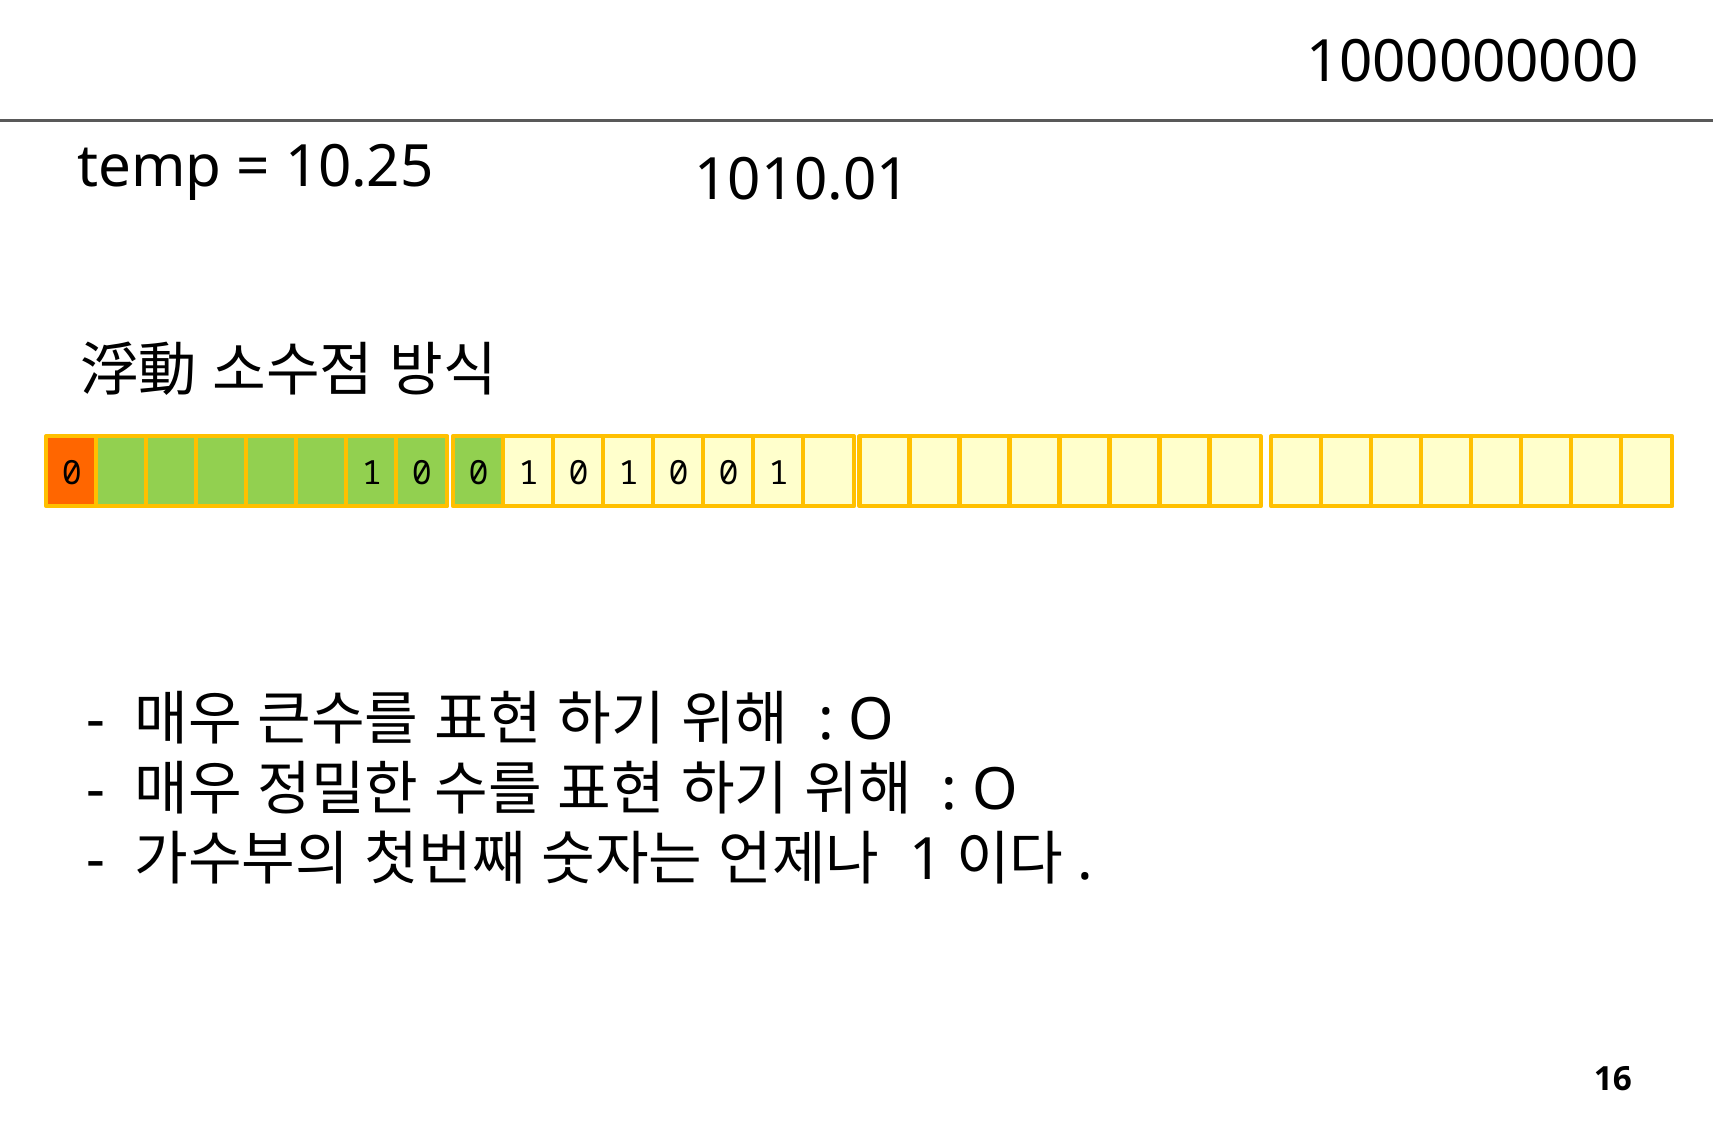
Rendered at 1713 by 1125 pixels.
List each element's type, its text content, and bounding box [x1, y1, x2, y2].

text_box [957, 434, 1007, 508]
text_box [244, 434, 294, 508]
text_box [1107, 434, 1157, 508]
text_box 1 [751, 434, 801, 508]
text_box 1 [601, 434, 651, 508]
text_box [907, 434, 957, 508]
text_box [1619, 434, 1674, 508]
text_box 浮動 소수점 방식 [65, 324, 512, 410]
text_box [1269, 434, 1319, 508]
text_box [1569, 434, 1619, 508]
text_box [1057, 434, 1107, 508]
text_box [1007, 434, 1057, 508]
text_box - 매우 큰수를 표현 하기 위해 : O - 매우 정밀한 수를 표현 하기 위해 : O - 가수부의 첫번째 숫자는 언제나 1이다. [71, 673, 1108, 899]
text_box [857, 434, 907, 508]
text_box 0 [701, 434, 751, 508]
text_box [294, 434, 344, 508]
text_box 0 [451, 434, 501, 508]
text_box 1 [344, 434, 394, 508]
text_box 1 [501, 434, 551, 508]
text_box [1157, 434, 1207, 508]
text_box 0 [551, 434, 601, 508]
text_box temp = 10.25 [62, 120, 449, 206]
text_box [194, 434, 244, 508]
text_box 0 [44, 434, 94, 508]
text_box [801, 434, 856, 508]
text_box [94, 434, 144, 508]
text_box [1207, 434, 1263, 508]
text_box 1010.01 [679, 133, 925, 219]
text_box [144, 434, 194, 508]
text_box [1369, 434, 1419, 508]
text_box [1519, 434, 1569, 508]
text_box 0 [394, 434, 449, 508]
text_box 0 [651, 434, 701, 508]
text_box [1469, 434, 1519, 508]
text_box 1000000000 [1291, 15, 1654, 101]
text_box [1319, 434, 1369, 508]
text_box [1419, 434, 1469, 508]
